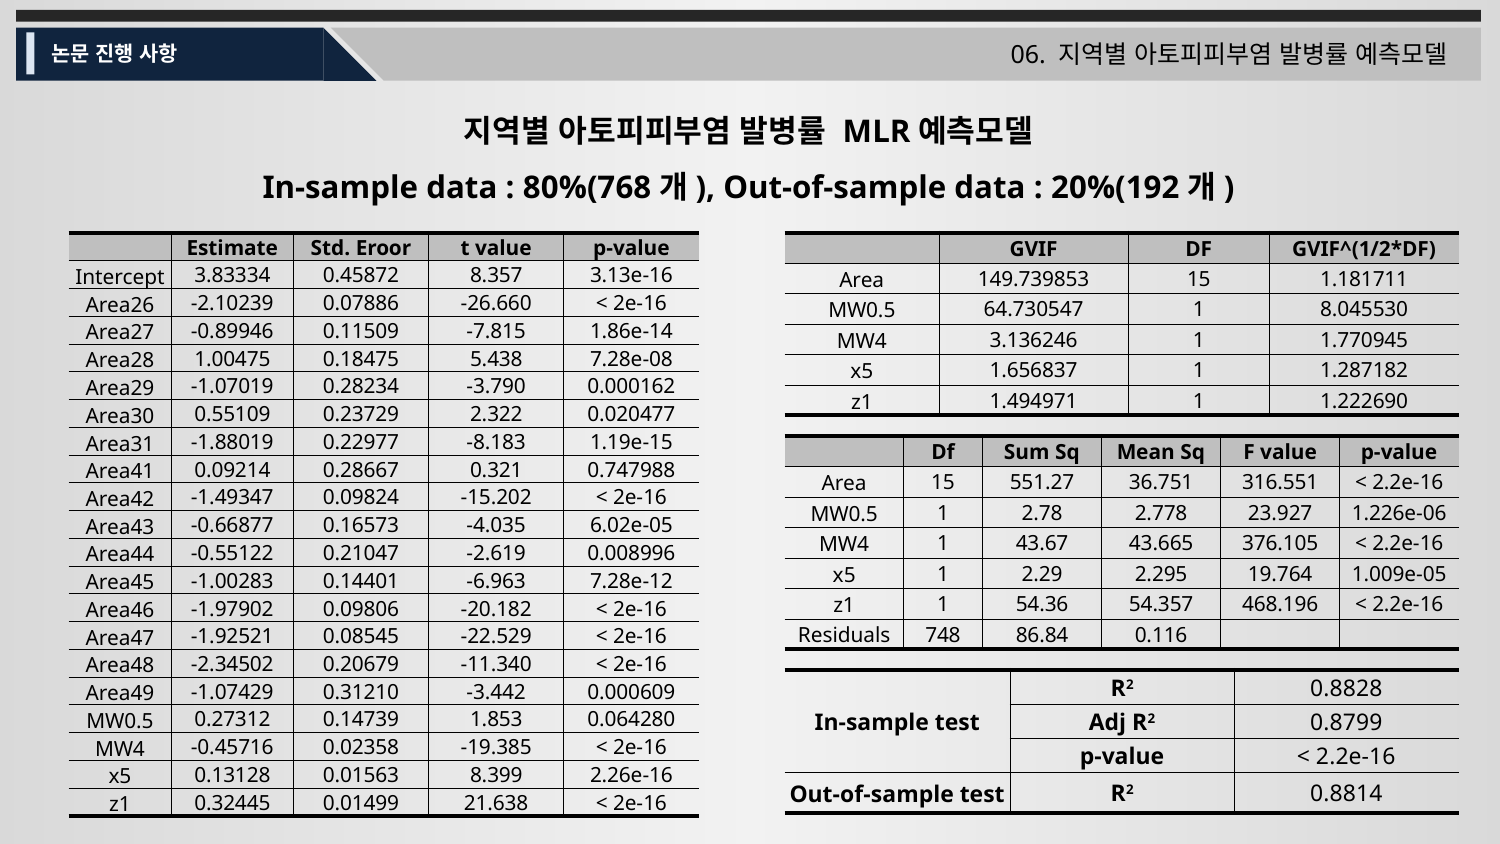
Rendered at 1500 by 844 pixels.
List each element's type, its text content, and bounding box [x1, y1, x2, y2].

table_cell -1.07429 [172, 678, 293, 704]
table_cell 0.000609 [564, 678, 699, 704]
table_header GVIF [940, 235, 1128, 263]
table_cell Area47 [69, 622, 171, 649]
table_cell 0.08545 [294, 622, 428, 649]
table_cell 8.357 [429, 261, 563, 288]
table_cell 1.770945 [1270, 325, 1459, 354]
table_cell 2.78 [983, 498, 1101, 527]
table_cell 5.438 [429, 345, 563, 371]
table_cell < 2e-16 [564, 650, 699, 677]
table_cell 19.764 [1221, 559, 1339, 588]
table_cell -22.529 [429, 622, 563, 649]
table_cell -3.442 [429, 678, 563, 704]
table_cell 3.136246 [940, 325, 1128, 354]
table_cell 0.09806 [294, 594, 428, 621]
table_cell 1.86e-14 [564, 317, 699, 344]
table_cell -0.66877 [172, 511, 293, 538]
table_cell 1 [1129, 386, 1269, 413]
table_cell Intercept [69, 261, 171, 288]
table_cell 1.009e-05 [1340, 559, 1459, 588]
table_cell -2.10239 [172, 289, 293, 316]
table_cell Area31 [69, 428, 171, 455]
table_cell 1 [1129, 355, 1269, 385]
table_cell < 2.2e-16 [1235, 739, 1459, 772]
table_cell 36.751 [1102, 467, 1220, 497]
table_cell 149.739853 [940, 264, 1128, 293]
table_cell -1.07019 [172, 372, 293, 399]
table_cell -15.202 [429, 483, 563, 510]
table_cell 0.31210 [294, 678, 428, 704]
table_cell 0.8799 [1235, 705, 1459, 738]
table_header Df [904, 438, 982, 466]
table_cell 551.27 [983, 467, 1101, 497]
table_cell 0.16573 [294, 511, 428, 538]
table_cell -1.00283 [172, 567, 293, 593]
table_cell 1 [1129, 325, 1269, 354]
text_box [321, 25, 328, 83]
table_cell 0.321 [429, 456, 563, 482]
table_cell -0.89946 [172, 317, 293, 344]
table_cell 23.927 [1221, 498, 1339, 527]
table_cell 1 [1129, 294, 1269, 324]
table_cell MW0.5 [785, 294, 939, 324]
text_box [330, 27, 1482, 81]
table_cell 7.28e-12 [564, 567, 699, 593]
table_cell Out-of-sample test [785, 773, 1010, 811]
table_cell MW4 [785, 325, 939, 354]
table_cell 86.84 [983, 620, 1101, 647]
table_cell Area28 [69, 345, 171, 371]
table_cell 2.295 [1102, 559, 1220, 588]
table_cell 1.656837 [940, 355, 1128, 385]
table_header Sum Sq [983, 438, 1101, 466]
table_cell -2.34502 [172, 650, 293, 677]
text_box [24, 30, 37, 76]
table_cell x5 [69, 761, 171, 788]
table_cell p-value [1011, 739, 1234, 772]
table_cell 1 [904, 528, 982, 558]
table_cell 1 [904, 589, 982, 619]
table_cell 7.28e-08 [564, 345, 699, 371]
table_cell 0.20679 [294, 650, 428, 677]
table_cell -3.790 [429, 372, 563, 399]
table_cell -0.55122 [172, 539, 293, 566]
table_cell < 2e-16 [564, 733, 699, 760]
table_cell 1.494971 [940, 386, 1128, 413]
table_cell 0.07886 [294, 289, 428, 316]
table_cell 0.28234 [294, 372, 428, 399]
table_header R2 [1011, 672, 1234, 704]
table_cell 54.36 [983, 589, 1101, 619]
table_cell 43.665 [1102, 528, 1220, 558]
table_cell Area48 [69, 650, 171, 677]
table_cell 1.287182 [1270, 355, 1459, 385]
table_cell < 2.2e-16 [1340, 467, 1459, 497]
table_cell < 2e-16 [564, 594, 699, 621]
table_cell -11.340 [429, 650, 563, 677]
table_cell 1.226e-06 [1340, 498, 1459, 527]
table_cell 468.196 [1221, 589, 1339, 619]
table_cell 3.83334 [172, 261, 293, 288]
table_cell Area [785, 264, 939, 293]
table_cell 8.399 [429, 761, 563, 788]
table_cell R2 [1011, 773, 1234, 811]
table_cell -1.88019 [172, 428, 293, 455]
table_header p-value [1340, 438, 1459, 466]
table_cell 0.747988 [564, 456, 699, 482]
table_cell < 2e-16 [564, 622, 699, 649]
table_cell 0.01563 [294, 761, 428, 788]
table_cell Area49 [69, 678, 171, 704]
table_cell Area45 [69, 567, 171, 593]
table_header [785, 438, 903, 466]
table_cell MW4 [69, 733, 171, 760]
table_cell 64.730547 [940, 294, 1128, 324]
table_cell 0.01499 [294, 789, 428, 814]
table_cell 748 [904, 620, 982, 647]
table_header DF [1129, 235, 1269, 263]
table_cell -1.49347 [172, 483, 293, 510]
table_cell 0.45872 [294, 261, 428, 288]
table_cell Area44 [69, 539, 171, 566]
table_cell Area30 [69, 400, 171, 427]
table_cell 0.09214 [172, 456, 293, 482]
table_cell 0.000162 [564, 372, 699, 399]
table_cell -6.963 [429, 567, 563, 593]
table_cell -4.035 [429, 511, 563, 538]
table_cell Residuals [785, 620, 903, 647]
table_cell 21.638 [429, 789, 563, 814]
table_cell 1 [904, 498, 982, 527]
table_cell Area42 [69, 483, 171, 510]
table_cell 1 [904, 559, 982, 588]
table_cell Area29 [69, 372, 171, 399]
table_cell 0.14401 [294, 567, 428, 593]
table_cell 3.13e-16 [564, 261, 699, 288]
table_cell -20.182 [429, 594, 563, 621]
table_cell Area26 [69, 289, 171, 316]
table_cell 0.02358 [294, 733, 428, 760]
table_header Std. Eroor [294, 235, 428, 260]
table_cell 2.26e-16 [564, 761, 699, 788]
table_cell 0.064280 [564, 705, 699, 732]
table_cell z1 [785, 589, 903, 619]
table_cell 1.181711 [1270, 264, 1459, 293]
table_cell 54.357 [1102, 589, 1220, 619]
table_cell MW0.5 [69, 705, 171, 732]
table_cell 0.008996 [564, 539, 699, 566]
table_cell 376.105 [1221, 528, 1339, 558]
table_header In-sample test [785, 672, 1010, 772]
text_box [14, 8, 1483, 24]
table_cell 1.19e-15 [564, 428, 699, 455]
table_cell 0.23729 [294, 400, 428, 427]
table_cell 0.116 [1102, 620, 1220, 647]
table_cell < 2.2e-16 [1340, 589, 1459, 619]
table_cell MW0.5 [785, 498, 903, 527]
table_cell < 2e-16 [564, 483, 699, 510]
table_header Mean Sq [1102, 438, 1220, 466]
table_cell 0.020477 [564, 400, 699, 427]
table_cell 6.02e-05 [564, 511, 699, 538]
table_header t value [429, 235, 563, 260]
table_cell x5 [785, 559, 903, 588]
table_header p-value [564, 235, 699, 260]
table_cell < 2e-16 [564, 789, 699, 814]
table_cell z1 [785, 386, 939, 413]
table_cell 8.045530 [1270, 294, 1459, 324]
table_cell MW4 [785, 528, 903, 558]
table_cell -1.97902 [172, 594, 293, 621]
table_cell 1.00475 [172, 345, 293, 371]
table_cell 0.21047 [294, 539, 428, 566]
table_cell 0.14739 [294, 705, 428, 732]
table_cell -7.815 [429, 317, 563, 344]
text_box 논문 진행 사항 [36, 33, 207, 73]
table_cell 2.29 [983, 559, 1101, 588]
table_cell -1.92521 [172, 622, 293, 649]
table_cell Area46 [69, 594, 171, 621]
table_cell 0.22977 [294, 428, 428, 455]
table_cell Area27 [69, 317, 171, 344]
table_cell z1 [69, 789, 171, 814]
table_cell 0.09824 [294, 483, 428, 510]
table_cell 15 [904, 467, 982, 497]
table_cell Adj R2 [1011, 705, 1234, 738]
table_cell x5 [785, 355, 939, 385]
table_header [69, 235, 171, 260]
table_cell < 2e-16 [564, 289, 699, 316]
table_cell -0.45716 [172, 733, 293, 760]
table_cell -2.619 [429, 539, 563, 566]
table_cell 0.28667 [294, 456, 428, 482]
text_box [14, 26, 321, 83]
table_cell 0.32445 [172, 789, 293, 814]
table_header F value [1221, 438, 1339, 466]
table_header GVIF^(1/2*DF) [1270, 235, 1459, 263]
table_cell < 2.2e-16 [1340, 528, 1459, 558]
table_cell [1221, 620, 1339, 647]
table_header [785, 235, 939, 263]
table_cell -19.385 [429, 733, 563, 760]
table_cell -8.183 [429, 428, 563, 455]
table_cell Area41 [69, 456, 171, 482]
table_cell 1.222690 [1270, 386, 1459, 413]
text_box 지역별 아토피피부염 발병률 MLR예측모델 In-sample data : 80%(768개), Out-of-sample data : 20%(192개) [149, 85, 1348, 213]
table_cell 0.18475 [294, 345, 428, 371]
table_header 0.8828 [1235, 672, 1459, 704]
table_cell -26.660 [429, 289, 563, 316]
table_cell [1340, 620, 1459, 647]
table_cell 0.11509 [294, 317, 428, 344]
table_header Estimate [172, 235, 293, 260]
table_cell 15 [1129, 264, 1269, 293]
table_cell 0.8814 [1235, 773, 1459, 811]
table_cell Area [785, 467, 903, 497]
table_cell 316.551 [1221, 467, 1339, 497]
table_cell 2.322 [429, 400, 563, 427]
table_cell 1.853 [429, 705, 563, 732]
table_cell Area43 [69, 511, 171, 538]
table_cell 2.778 [1102, 498, 1220, 527]
table_cell 0.55109 [172, 400, 293, 427]
table_cell 0.13128 [172, 761, 293, 788]
table_cell 43.67 [983, 528, 1101, 558]
table_cell 0.27312 [172, 705, 293, 732]
